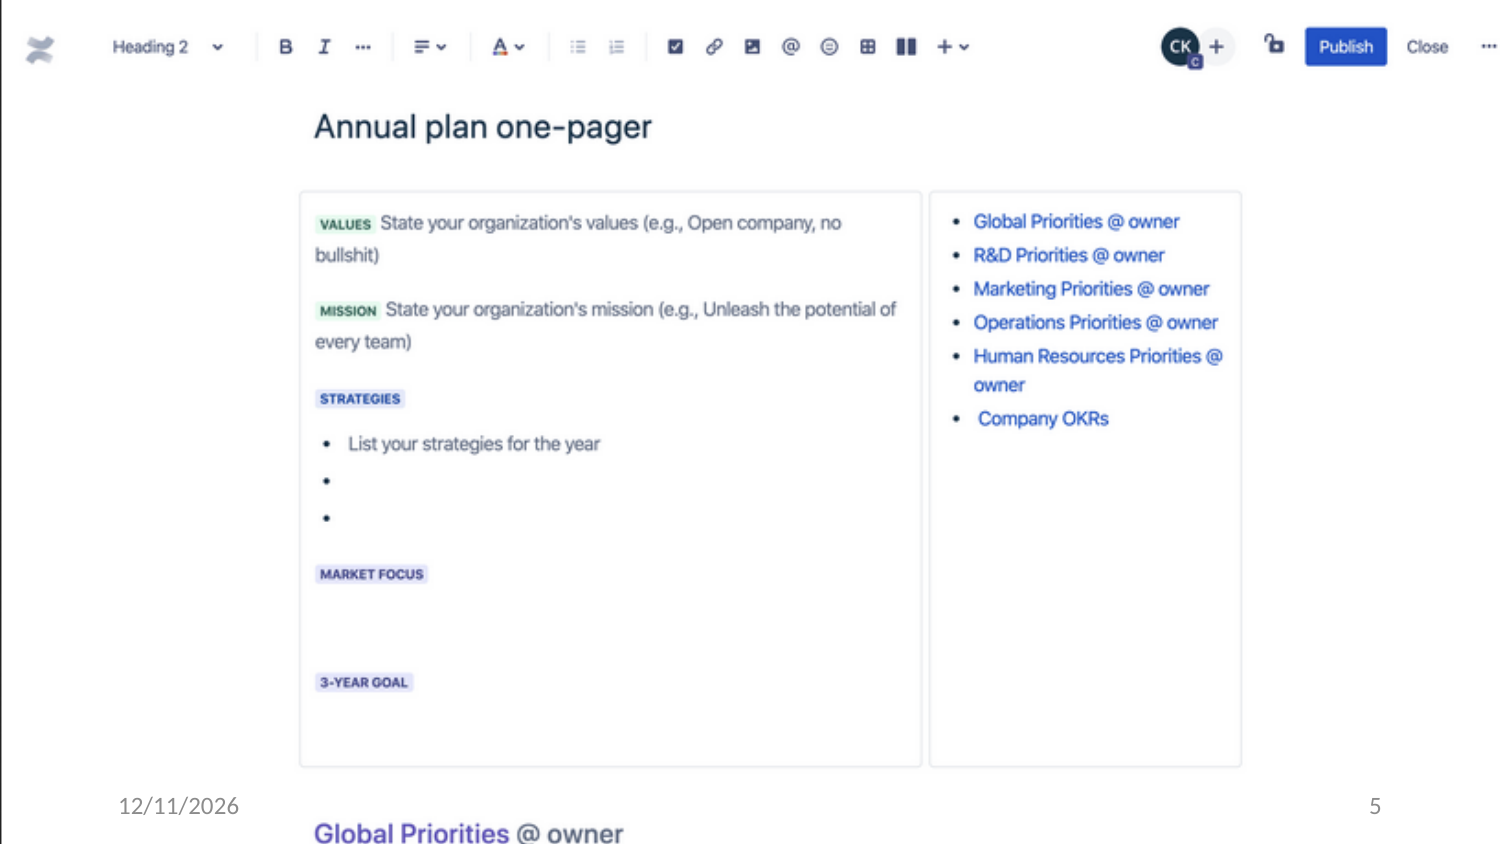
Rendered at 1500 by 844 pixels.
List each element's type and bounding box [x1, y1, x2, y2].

list [0, 0, 1500, 844]
